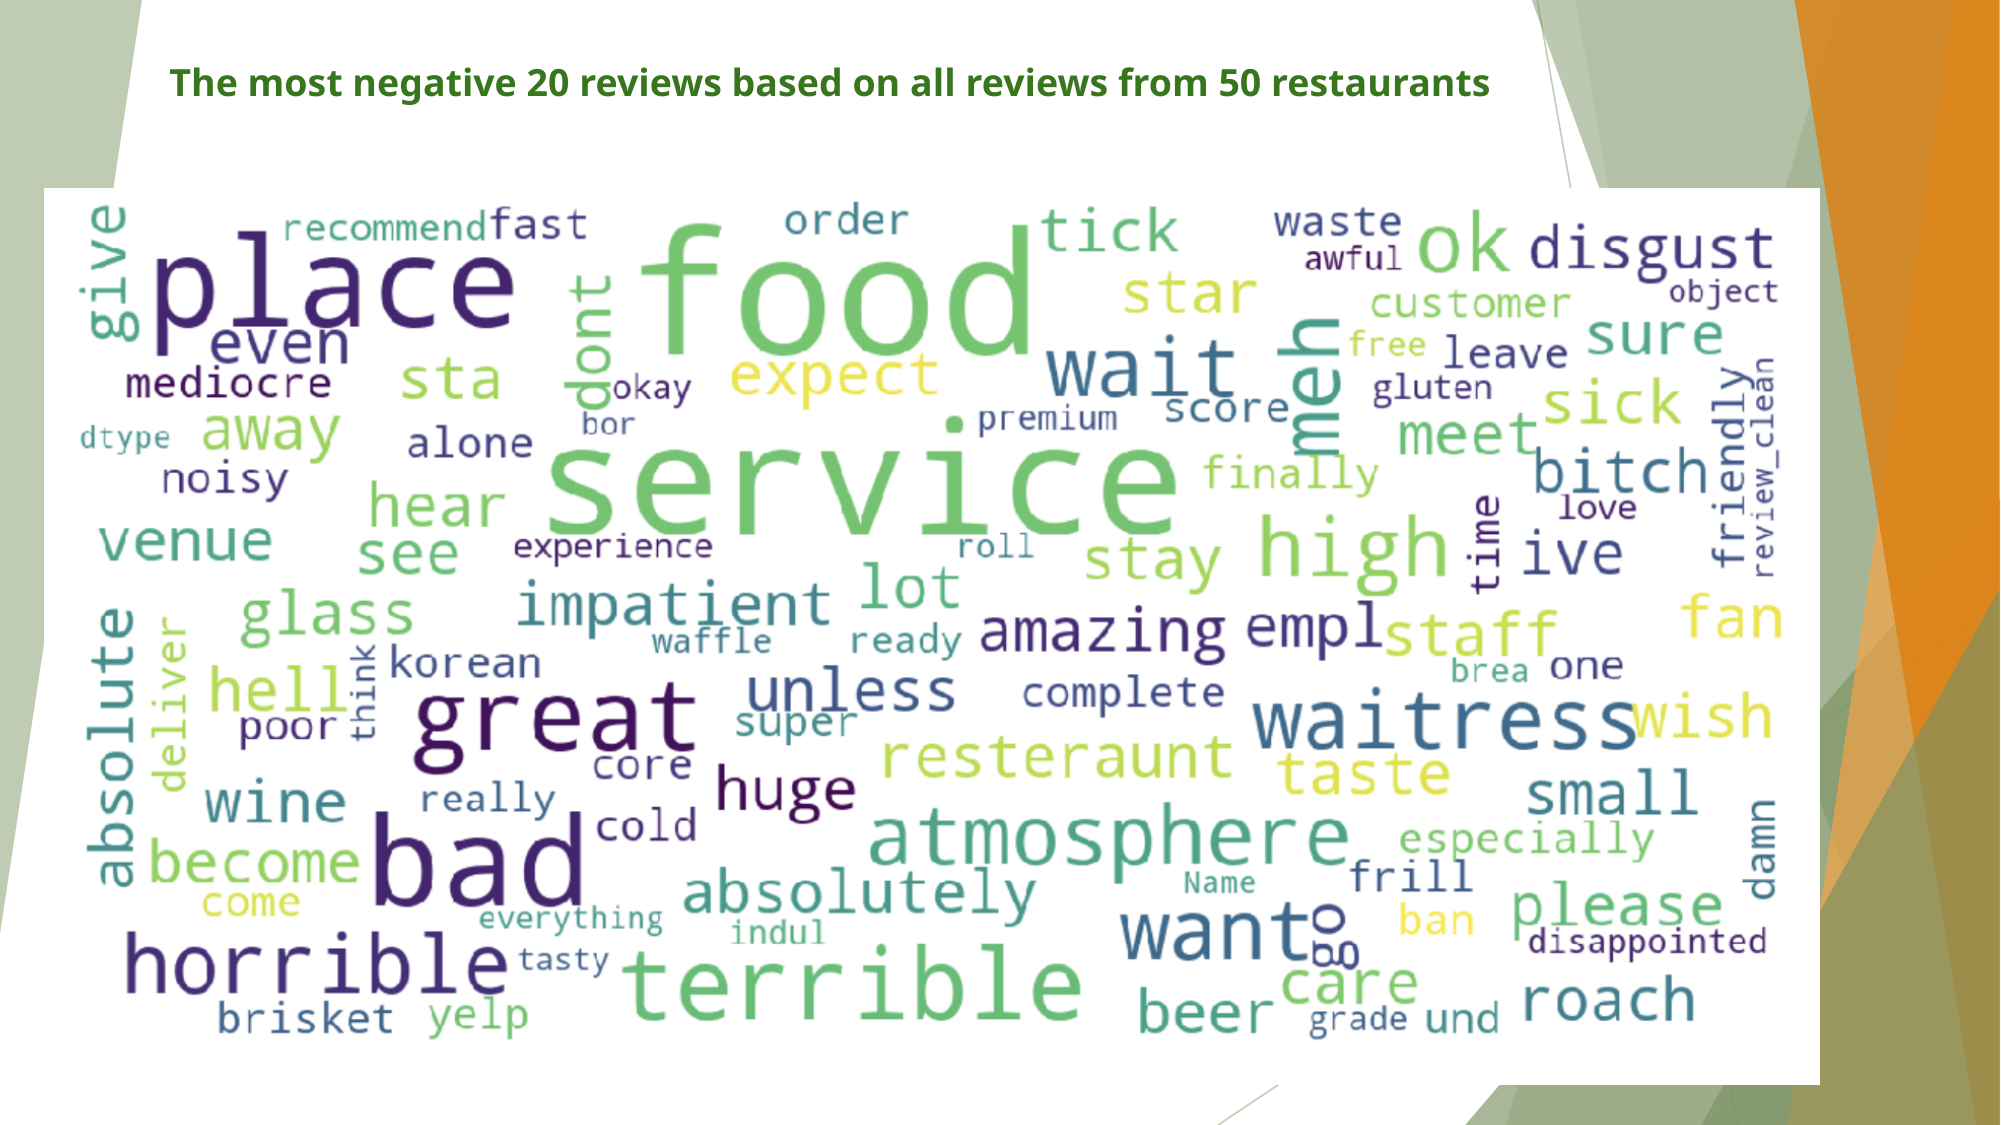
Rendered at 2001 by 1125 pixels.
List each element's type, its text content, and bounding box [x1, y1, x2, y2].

picture [44, 188, 1821, 1086]
subtitle The most negative 20 reviews based on all reviews from 50 restaurants [154, 51, 1684, 141]
